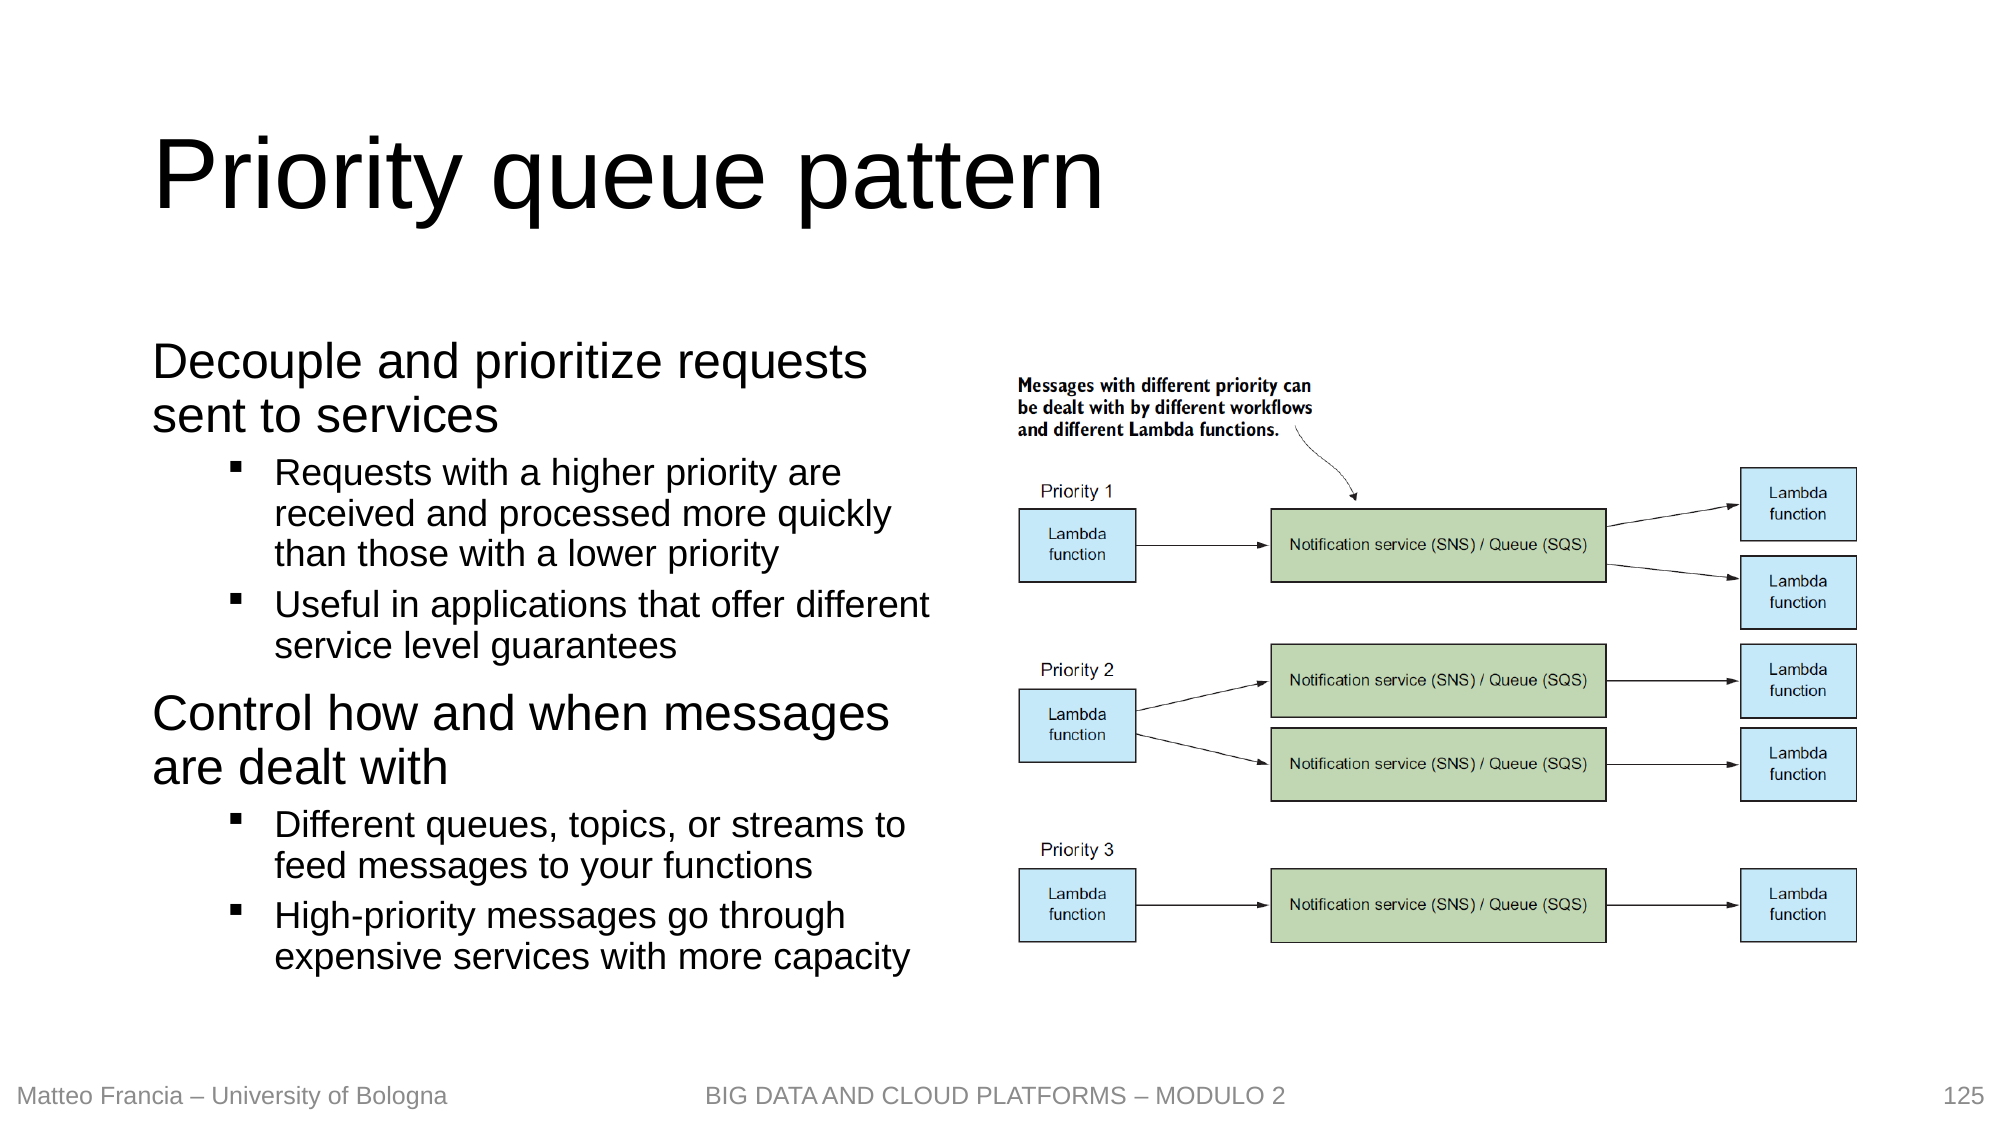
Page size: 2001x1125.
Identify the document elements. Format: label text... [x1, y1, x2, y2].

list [1012, 367, 1863, 946]
footer Matteo Francia – University of Bologna [0, 1065, 466, 1125]
slide_number 125 [1550, 1065, 2000, 1125]
title Priority queue pattern [137, 59, 1863, 278]
list Decouple and prioritize requests sent to services Requests with a higher priority are received and processed more quickly than those with a lower priority Useful in applications that offer different service level guarantees Control how and when messages are dealt with Different queues, topics, or streams to feed messages to your functions High-priority messages go through expensive services with more capacity [137, 299, 988, 1014]
